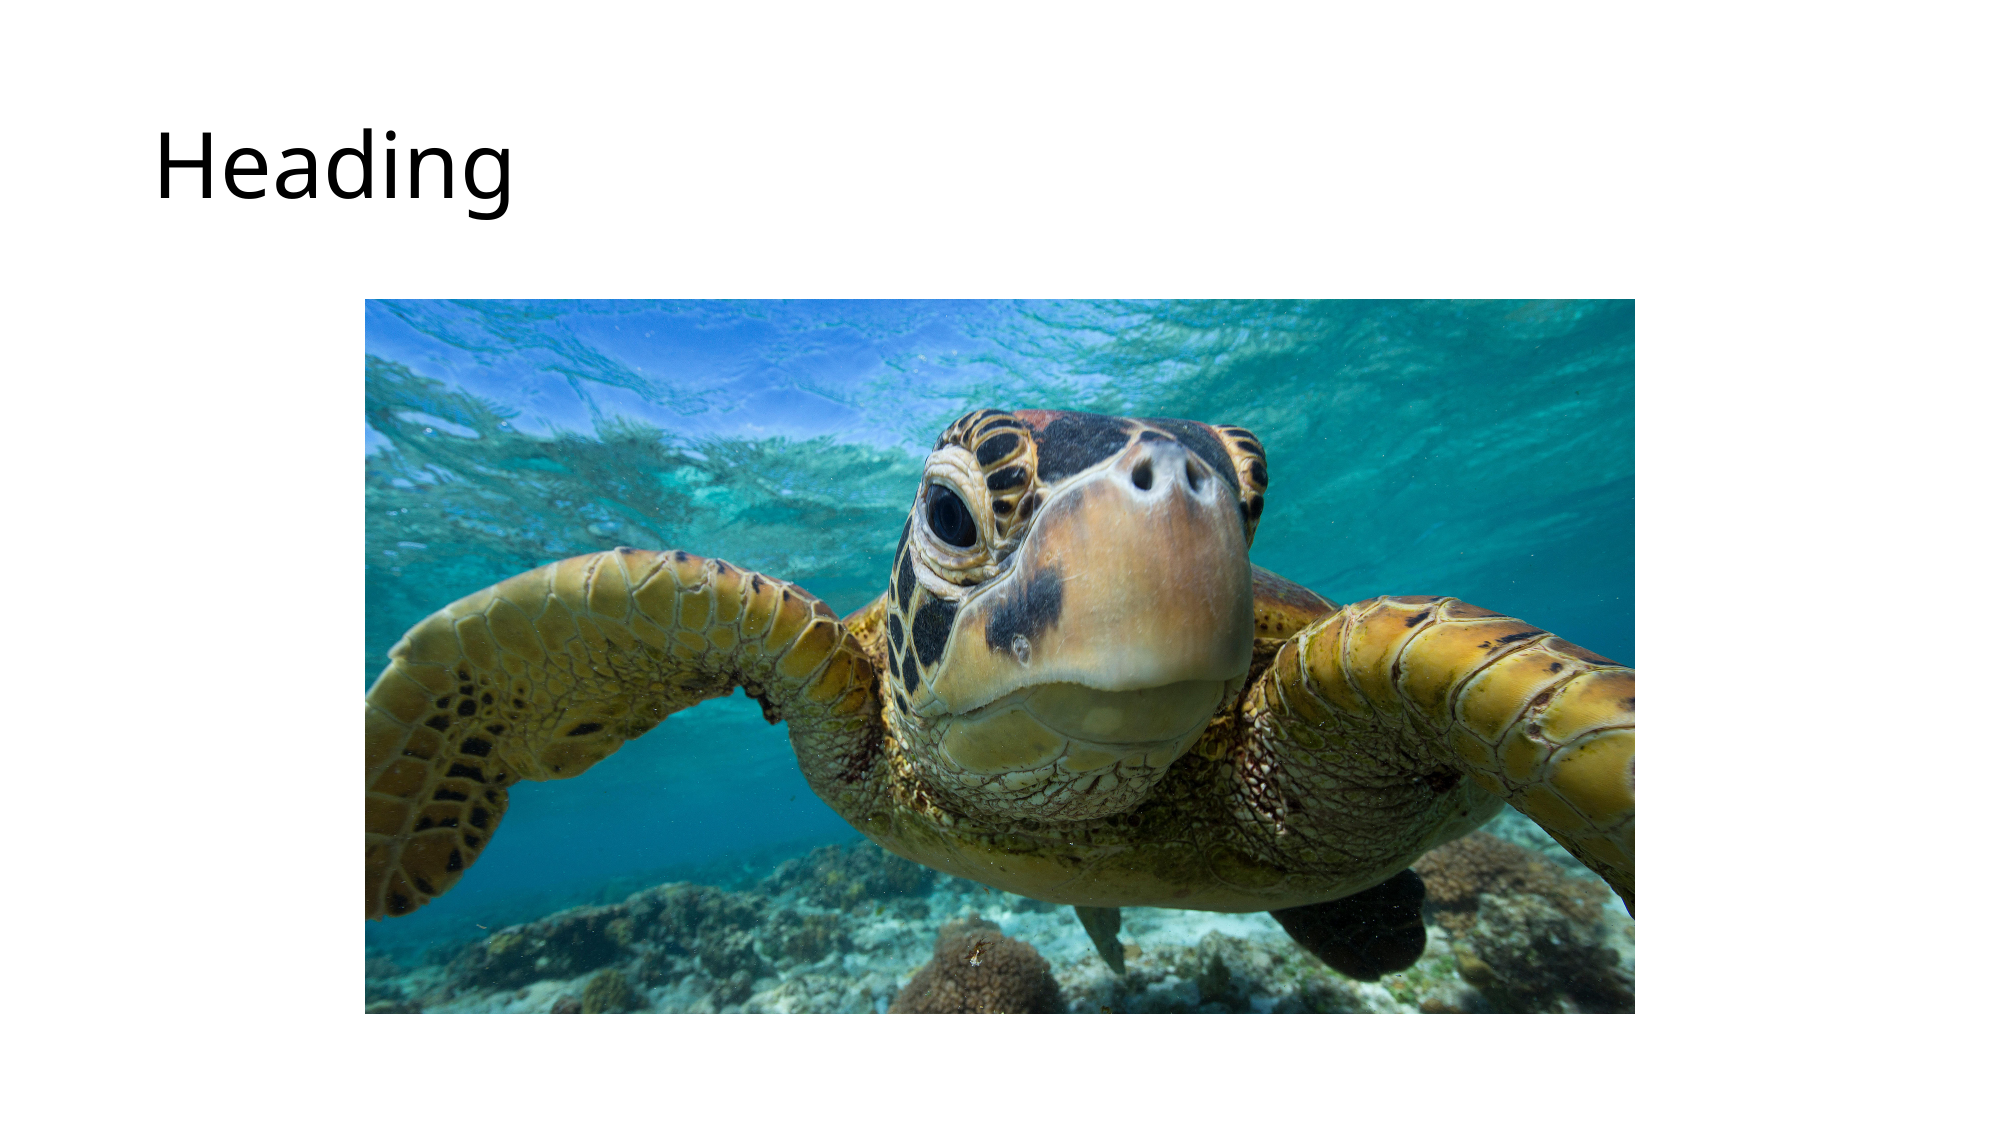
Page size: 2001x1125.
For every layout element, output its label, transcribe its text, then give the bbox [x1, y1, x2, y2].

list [364, 298, 1635, 1014]
title Heading [137, 59, 1863, 278]
